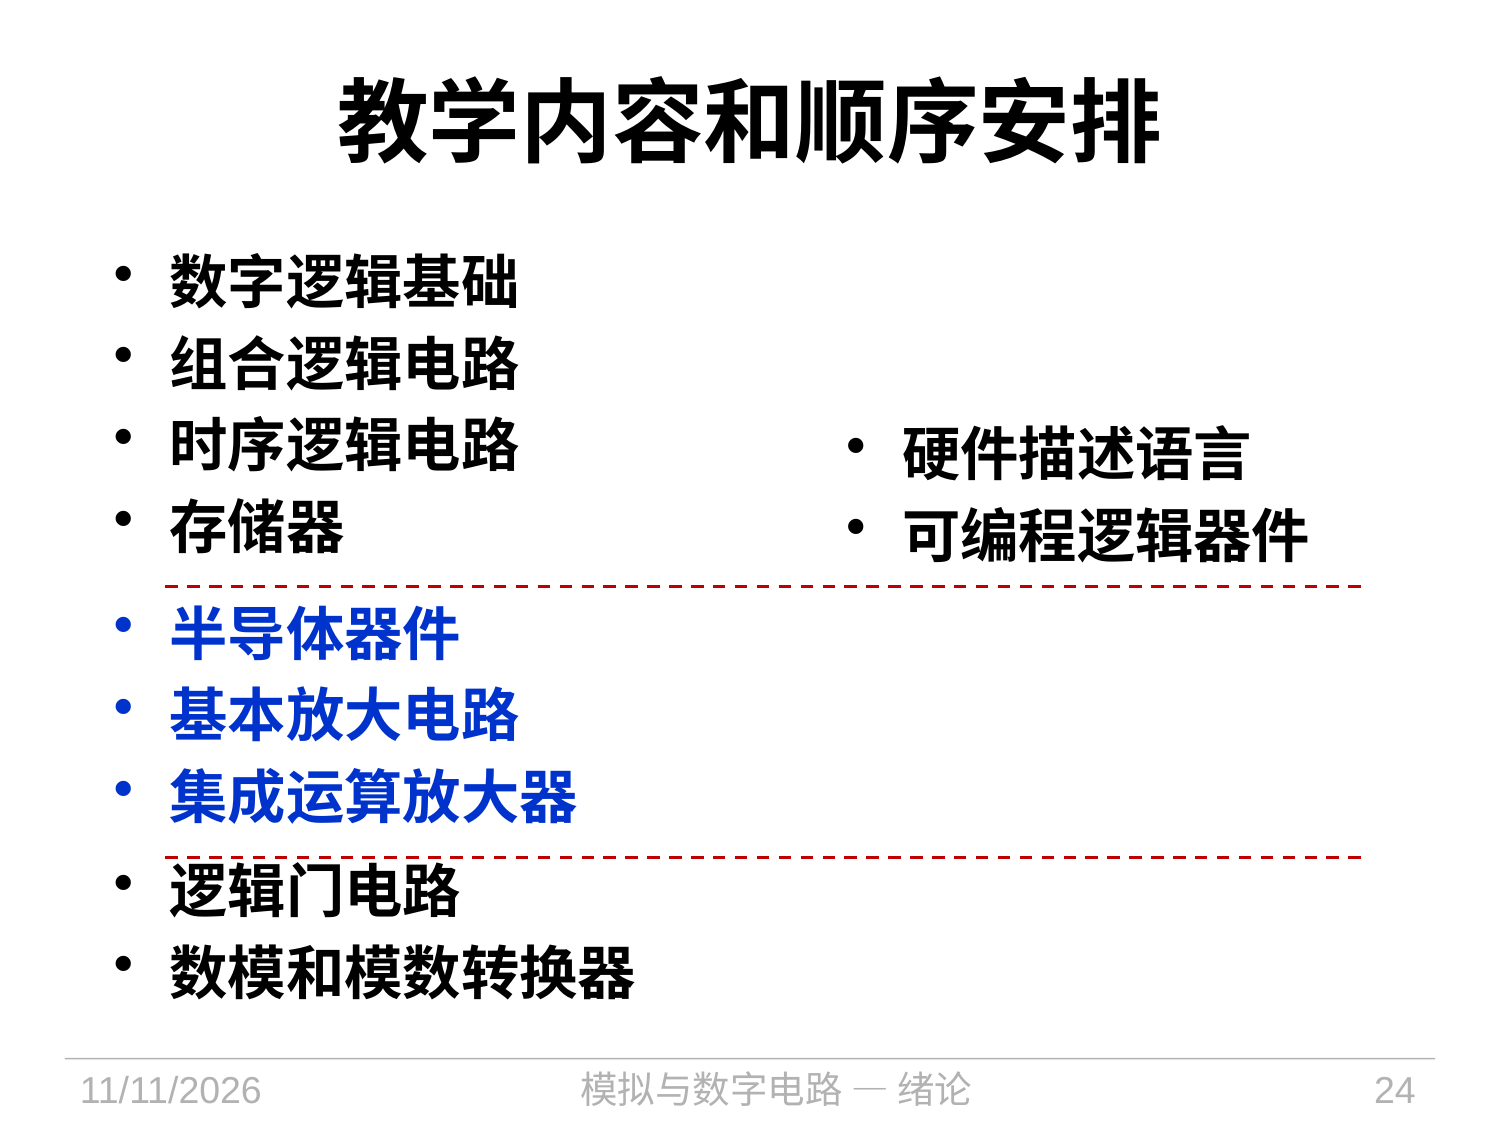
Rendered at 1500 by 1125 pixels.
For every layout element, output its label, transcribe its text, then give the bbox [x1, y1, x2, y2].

title 教学内容和顺序安排 [75, 24, 1425, 213]
text_box 硬件描述语言 可编程逻辑器件 [831, 409, 1428, 636]
list 数字逻辑基础 组合逻辑电路 时序逻辑电路 存储器 半导体器件 基本放大电路 集成运算放大器 逻辑门电路 数模和模数转换器 [98, 237, 780, 1047]
slide_number 24 [1230, 1058, 1431, 1125]
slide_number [64, 1058, 348, 1125]
footer 模拟与数字电路 — 绪论 [373, 1058, 1179, 1125]
